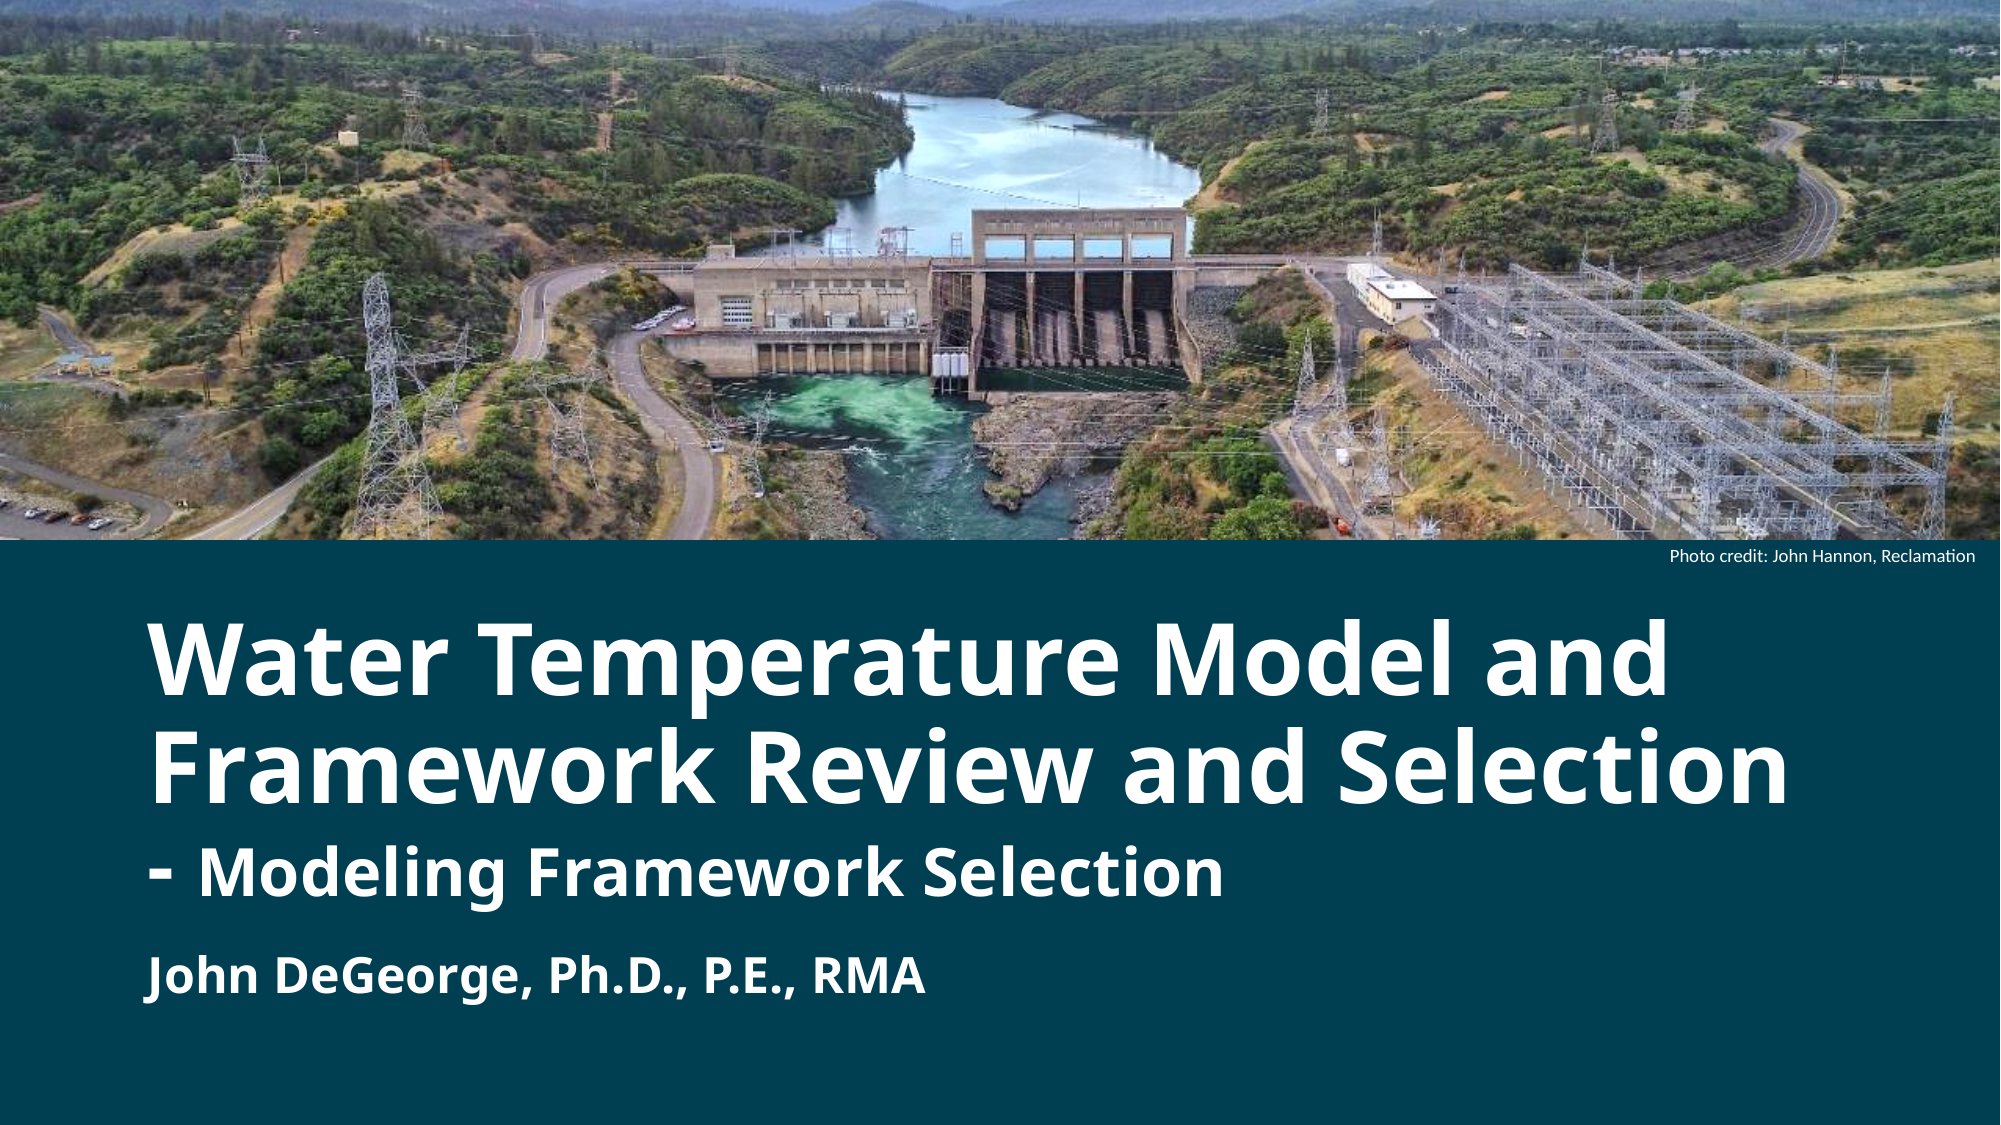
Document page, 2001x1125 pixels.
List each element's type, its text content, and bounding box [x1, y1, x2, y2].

subtitle John DeGeorge, Ph.D., P.E., RMA [132, 942, 1633, 1064]
text_box Photo credit: John Hannon, Reclamation [1654, 540, 2000, 574]
title Water Temperature Model and Framework Review and Selection - Modeling Framework Selection [132, 540, 1973, 923]
picture [0, 0, 2000, 539]
